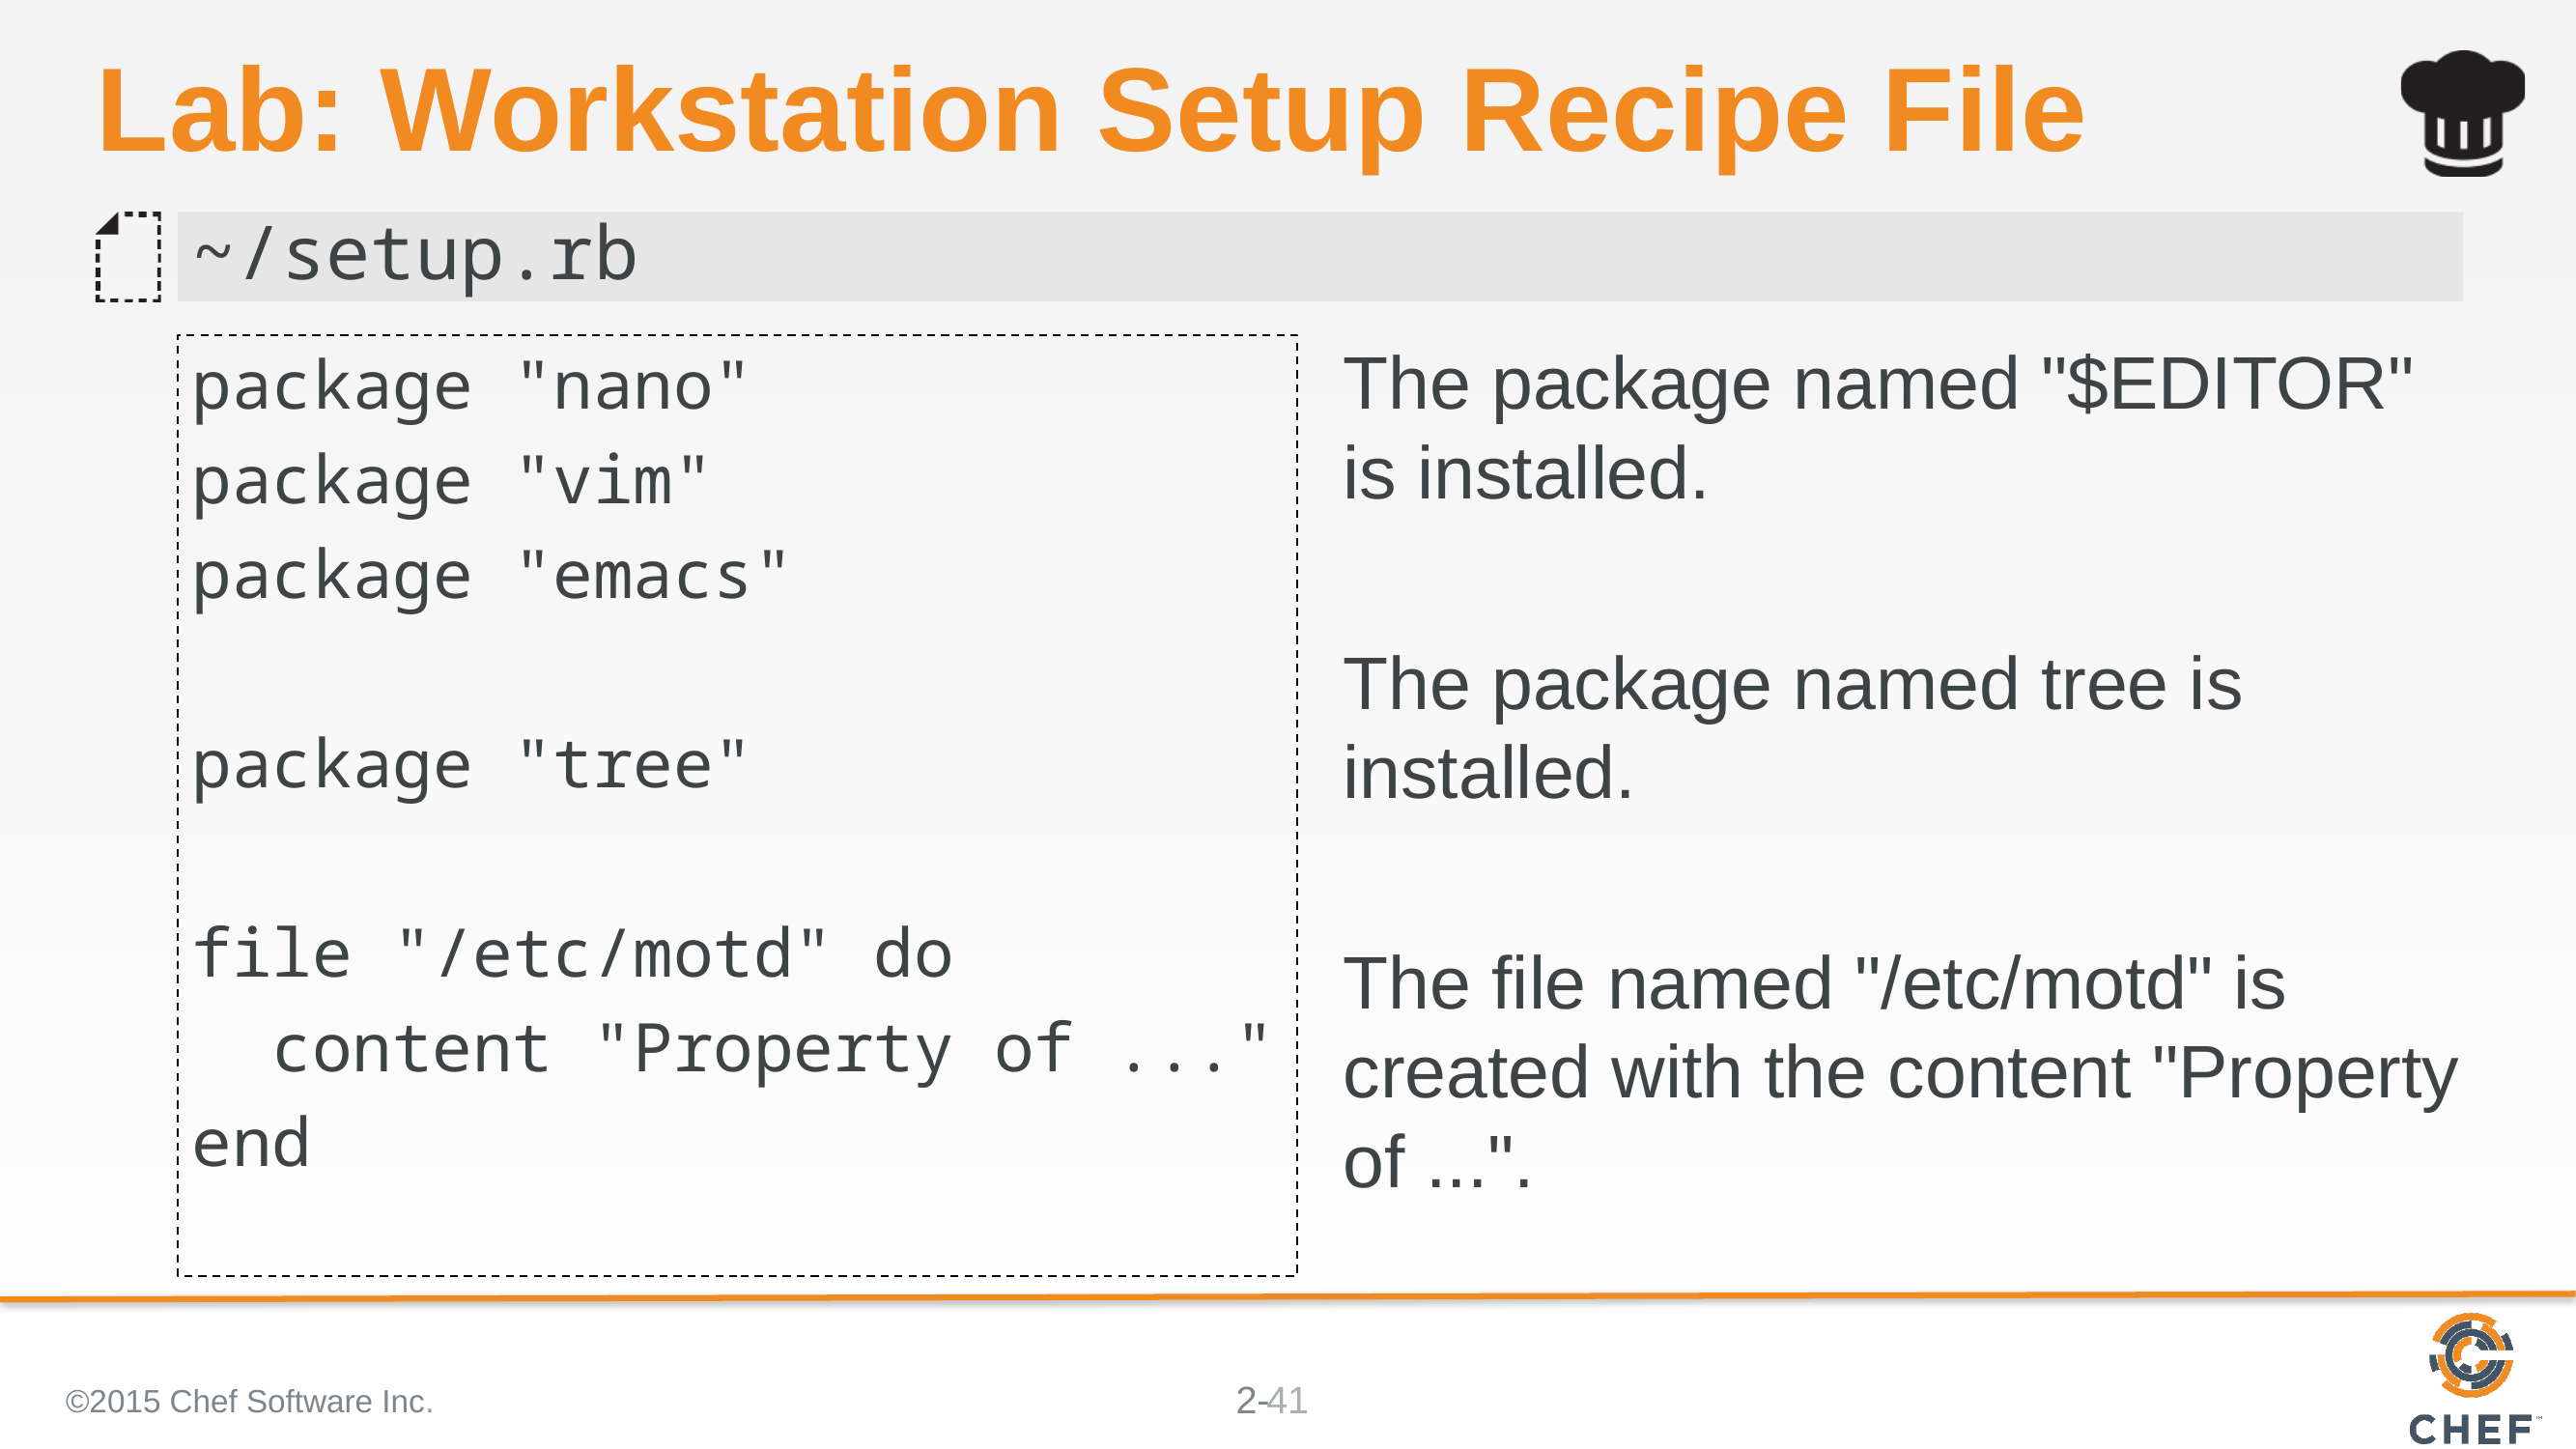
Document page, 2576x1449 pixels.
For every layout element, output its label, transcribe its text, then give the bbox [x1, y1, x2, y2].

title Lab: Workstation Setup Recipe File [96, 48, 2463, 180]
list The package named "$EDITOR" is installed. The package named tree is installed. The file named "/etc/motd" is created with the content "Property of ...". [1343, 334, 2463, 1333]
slide_number 41 [998, 1359, 1578, 1437]
list package "nano" package "vim" package "emacs" package "tree" file "/etc/motd" do content "Property of ..." end [177, 334, 1298, 1277]
list ~/setup.rb [177, 212, 2463, 302]
footer ©2015 Chef Software Inc. [51, 1359, 952, 1440]
picture [2399, 1297, 2550, 1449]
